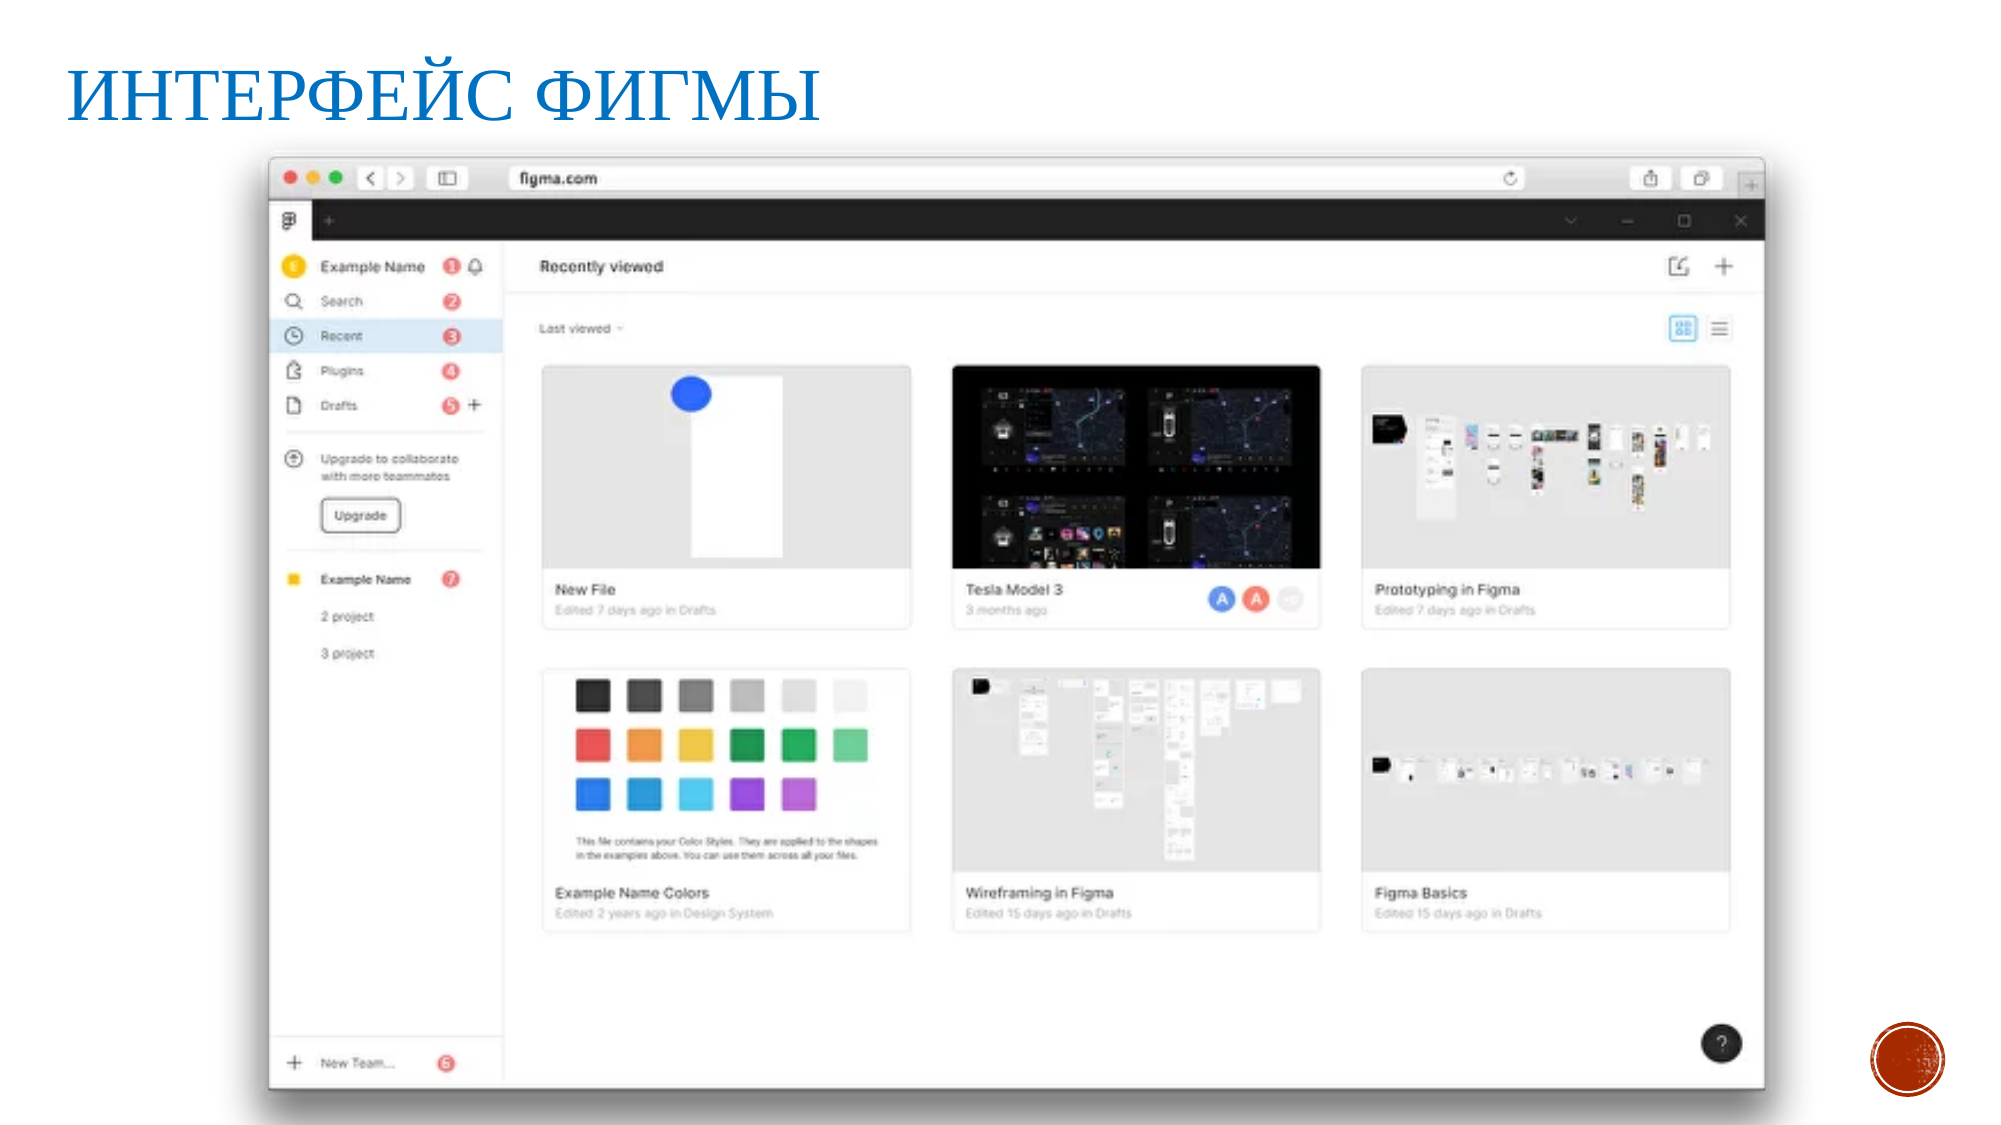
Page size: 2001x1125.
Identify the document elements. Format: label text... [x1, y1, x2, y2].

title Интерфейс Фигмы [51, 46, 1102, 145]
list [218, 134, 1818, 1125]
